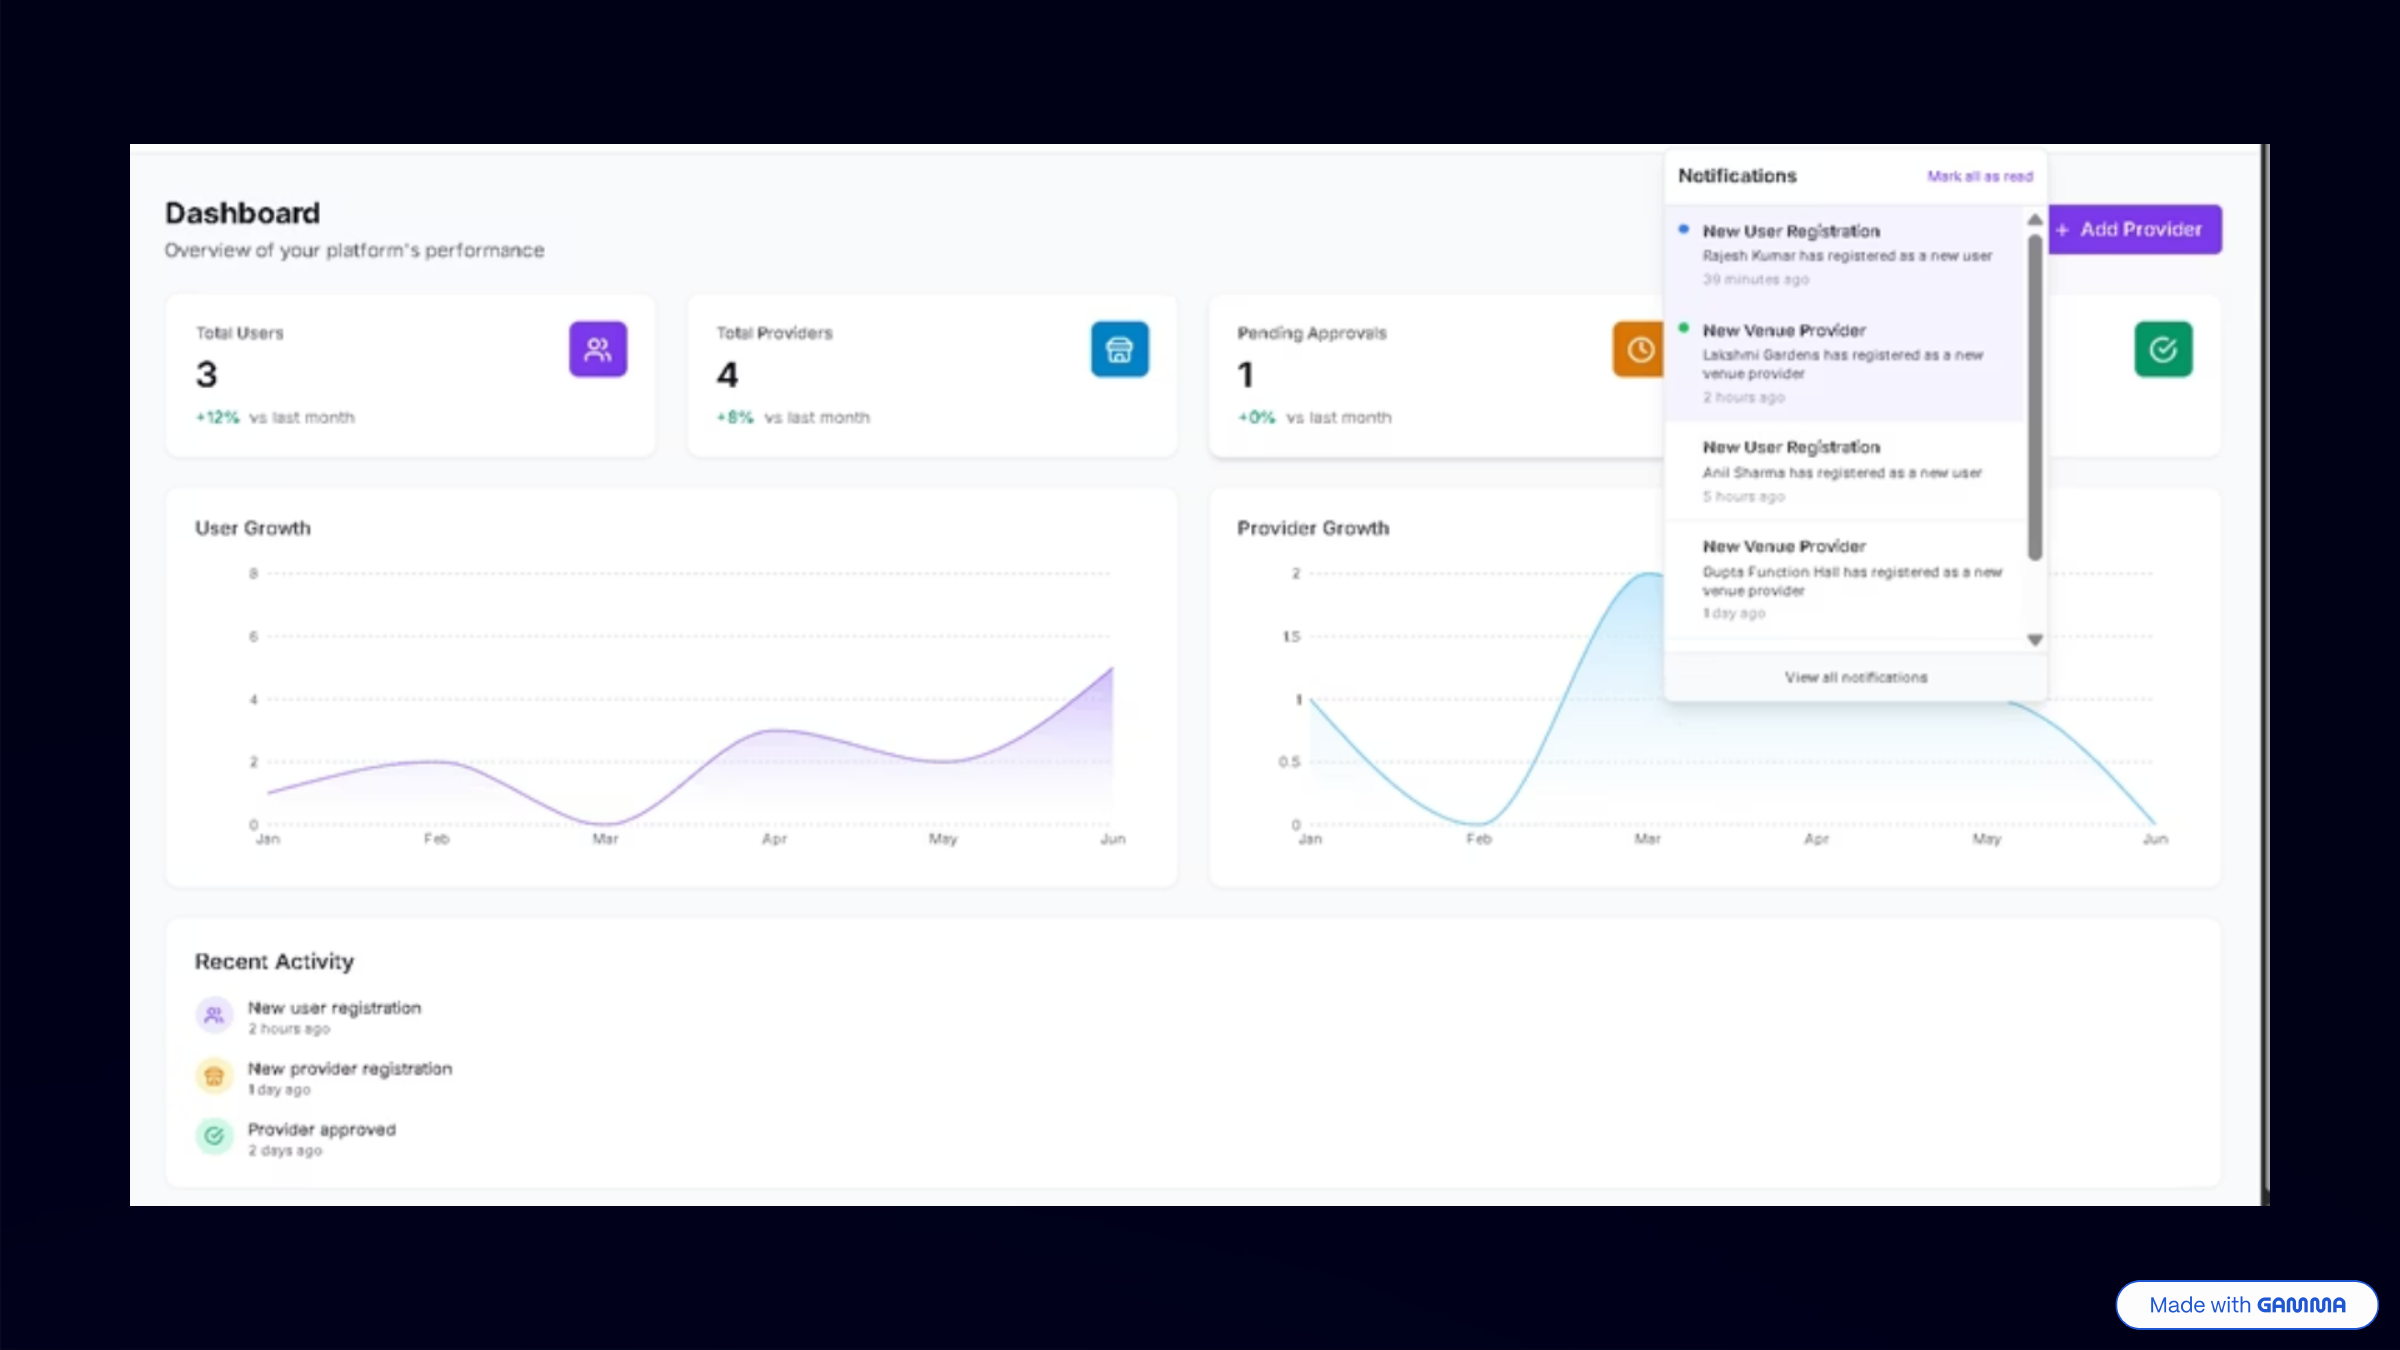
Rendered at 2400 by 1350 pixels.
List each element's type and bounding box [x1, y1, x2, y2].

picture [2106, 1271, 2389, 1339]
picture [130, 144, 2270, 1206]
